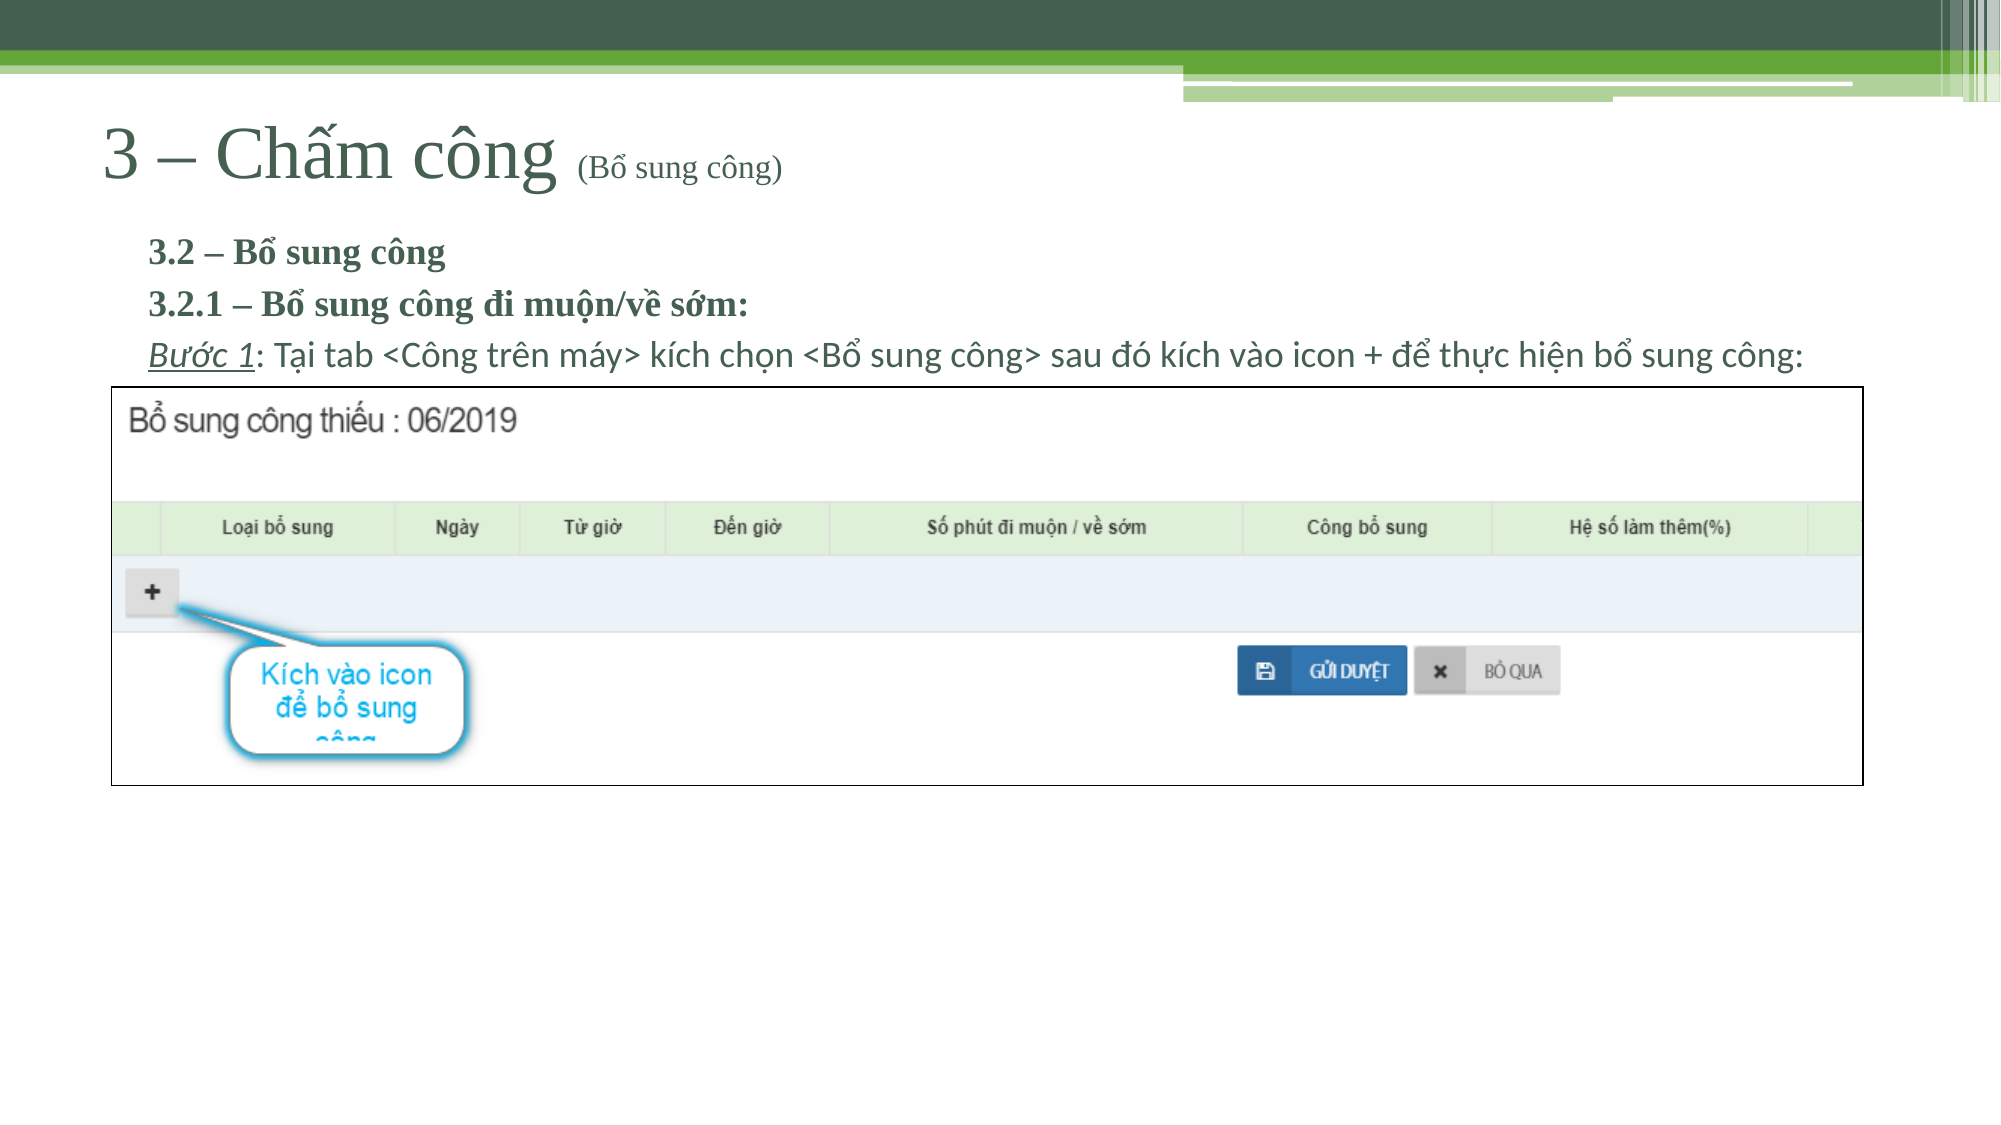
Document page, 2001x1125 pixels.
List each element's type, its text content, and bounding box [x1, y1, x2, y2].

list 3.2 – Bổ sung công 3.2.1 – Bổ sung công đi muộn/về sớm: Bước 1: Tại tab <Công trên máy> kích chọn <Bổ sung công> sau đó kích vào icon + để thực hiện bổ sung công: [87, 238, 1888, 922]
picture [112, 387, 1863, 785]
title 3 – Chấm công (Bổ sung công) [87, 99, 1888, 238]
